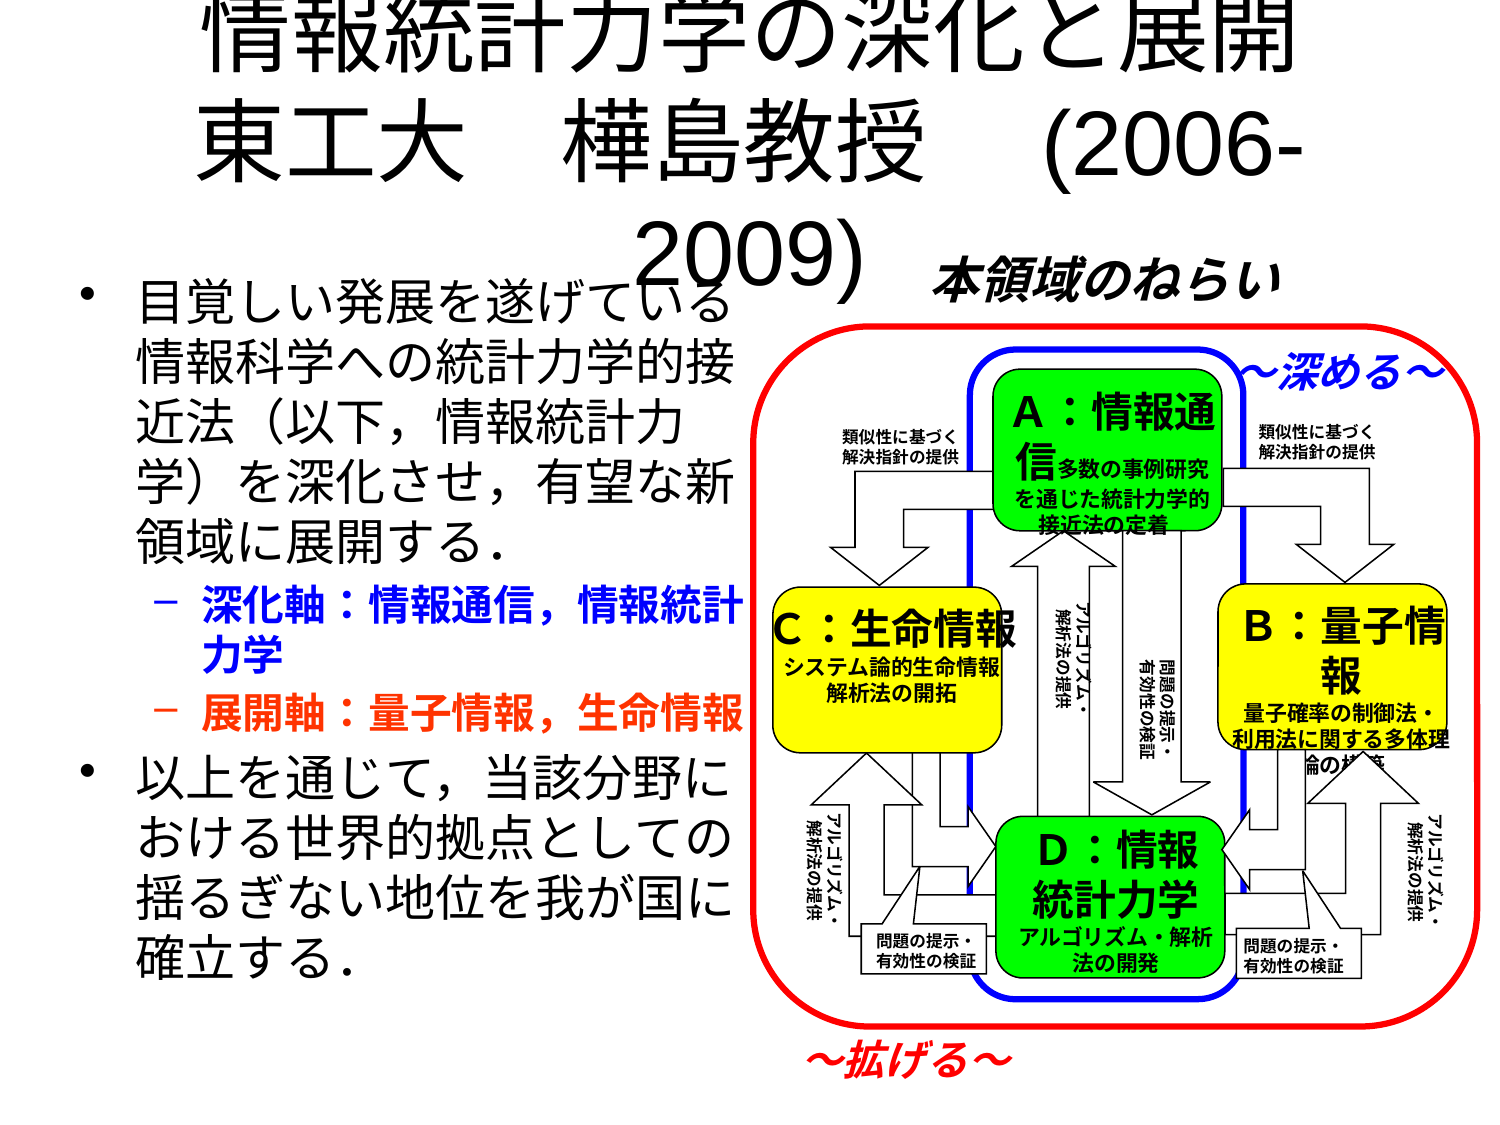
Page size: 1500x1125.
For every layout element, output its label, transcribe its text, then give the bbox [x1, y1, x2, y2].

text_box ～深める～ [1219, 338, 1459, 404]
text_box [1307, 751, 1419, 935]
text_box Ｃ：生命情報 システム論的生命情報 解析法の開拓 [751, 595, 1032, 713]
text_box Ｂ：量子情報 量子確率の制御法・ 利用法に関する多体理論の構築 [1216, 592, 1467, 786]
text_box [1221, 749, 1306, 890]
text_box [1225, 893, 1308, 929]
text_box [1228, 928, 1362, 984]
text_box [753, 326, 1478, 1027]
text_box Ｄ：情報統計力学 アルゴリズム・解析法の開発 [997, 816, 1235, 984]
text_box ～拡げる～ [786, 1026, 1025, 1092]
text_box [1226, 583, 1439, 592]
text_box 本領域のねらい [914, 241, 1295, 316]
title 情報統計力学の深化と展開 東工大 樺島教授 (2006-2009) [74, 44, 1426, 233]
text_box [861, 923, 992, 980]
text_box [1223, 468, 1394, 583]
list 目覚しい発展を遂げている情報科学への統計力学的接近法（以下，情報統計力学）を深化させ，有望な新領域に展開する． 深化軸：情報通信，情報統計力学 展開軸：量子情報，生命情報 以上を通じて，当該分野における世界的拠点としての揺るぎない地位を我が国に確立する． [64, 262, 762, 1006]
